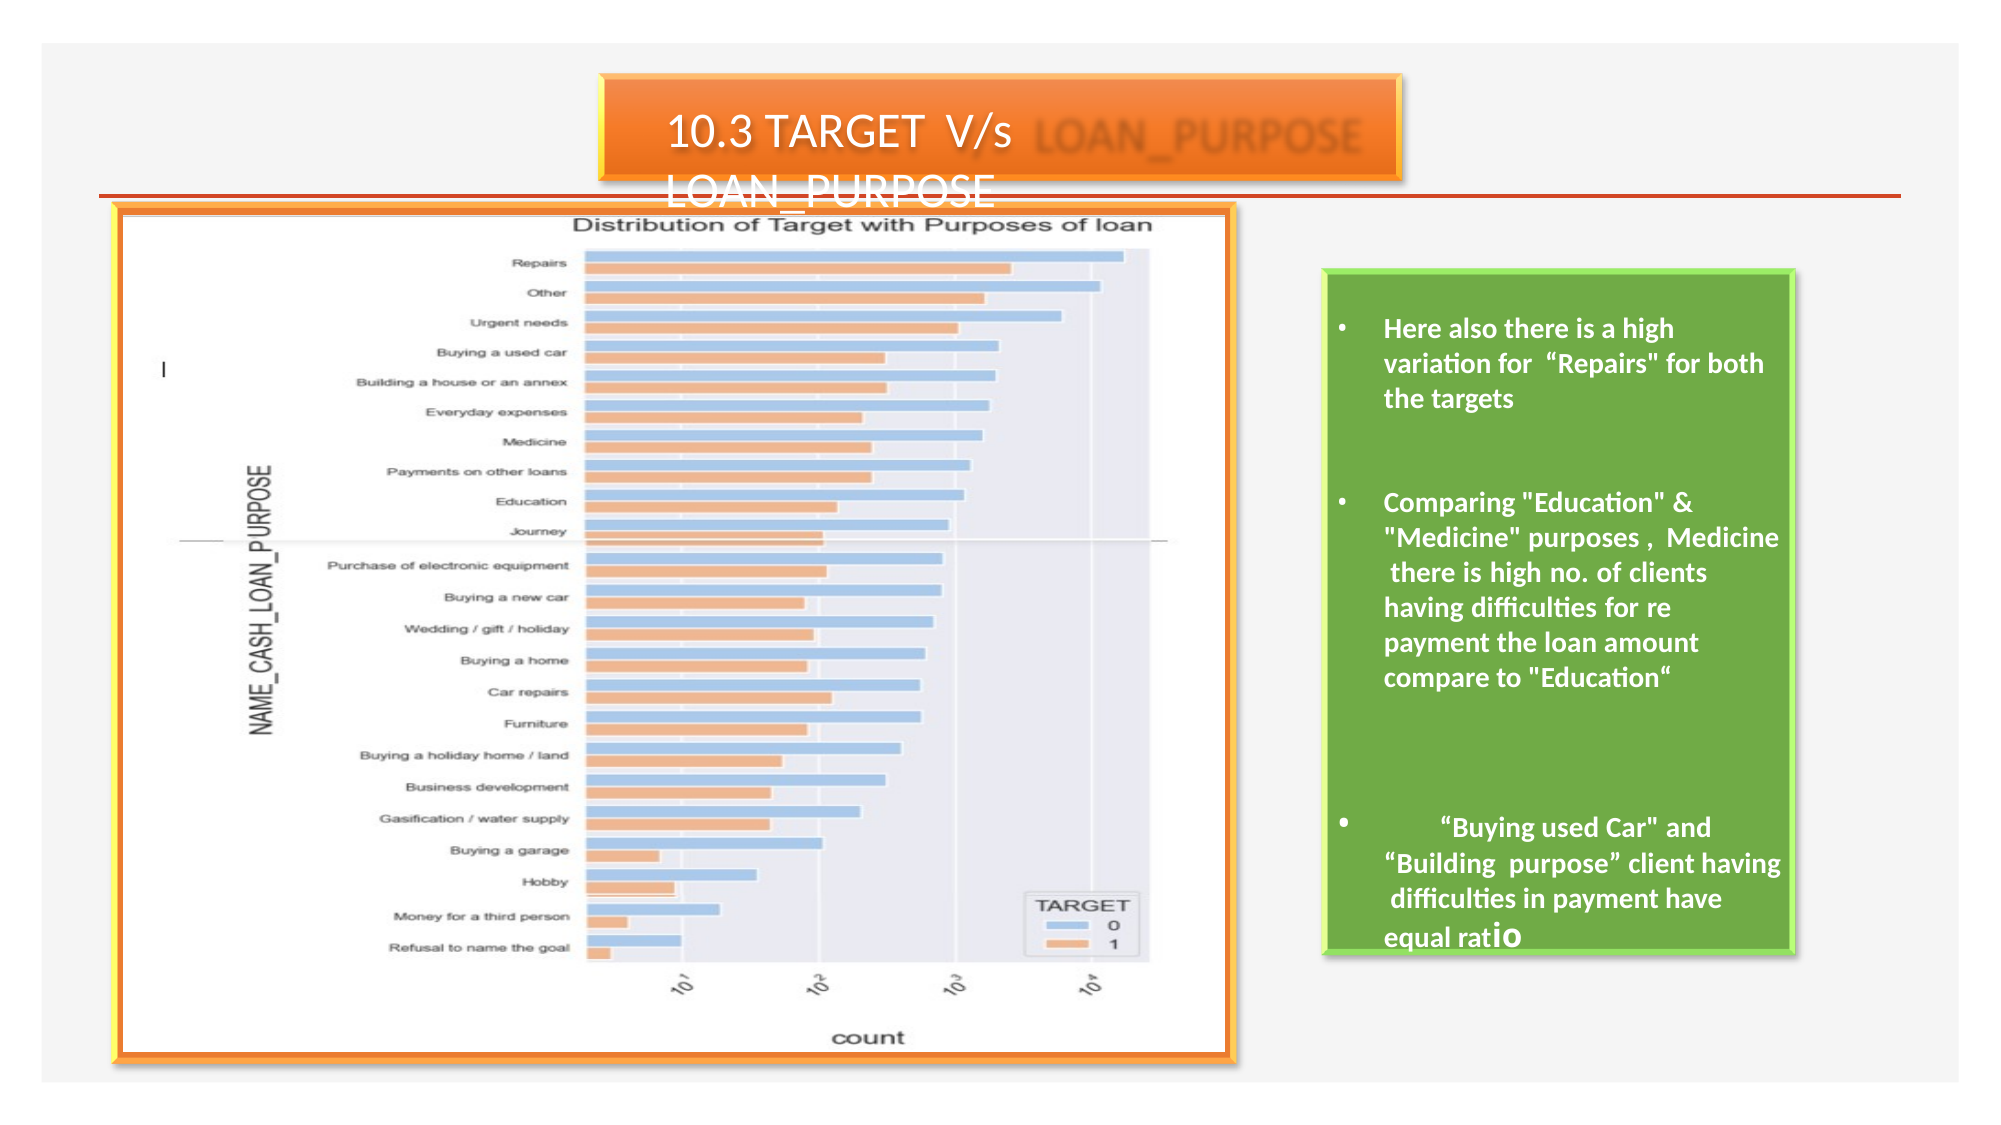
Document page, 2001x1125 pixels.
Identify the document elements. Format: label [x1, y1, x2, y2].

text_box [0, 43, 2000, 1083]
text_box [122, 214, 1824, 1052]
